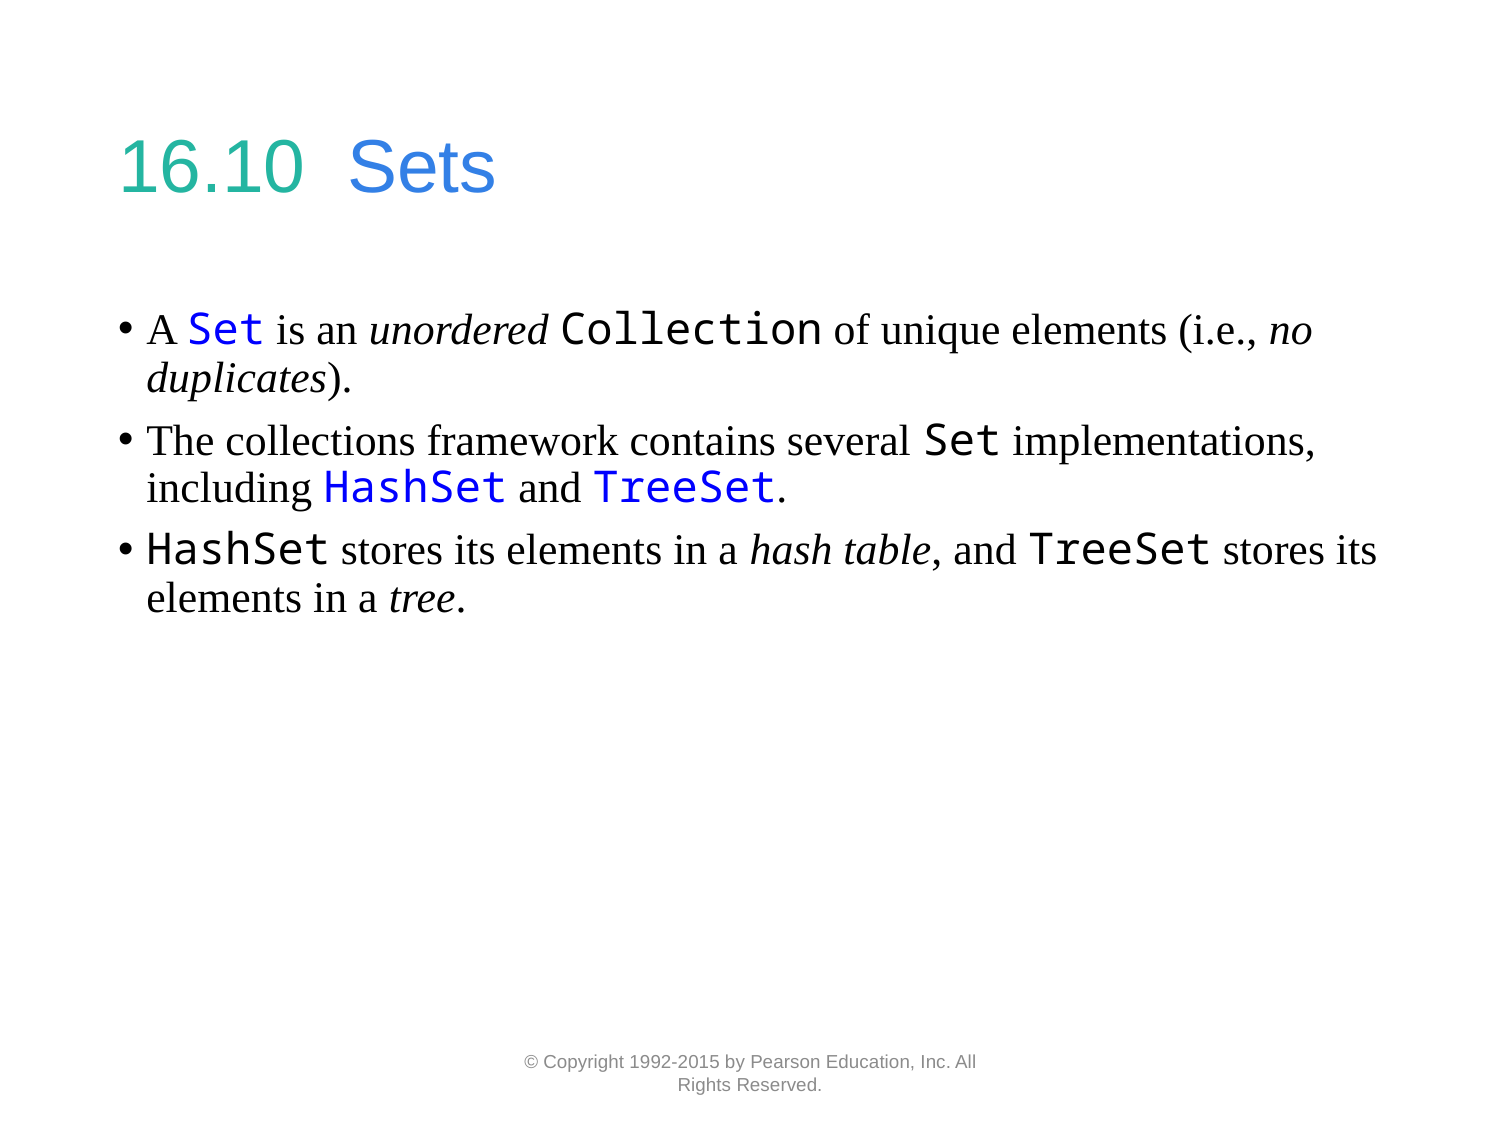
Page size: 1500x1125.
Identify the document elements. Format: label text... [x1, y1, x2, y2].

title 16.10 Sets [103, 59, 1397, 278]
list A Set is an unordered Collection of unique elements (i.e., no duplicates). The collections framework contains several Set implementations, including HashSet and TreeSet. HashSet stores its elements in a hash table, and TreeSet stores its elements in a tree. [103, 299, 1397, 1014]
footer © Copyright 1992-2015 by Pearson Education, Inc. All Rights Reserved. [496, 1042, 1004, 1103]
